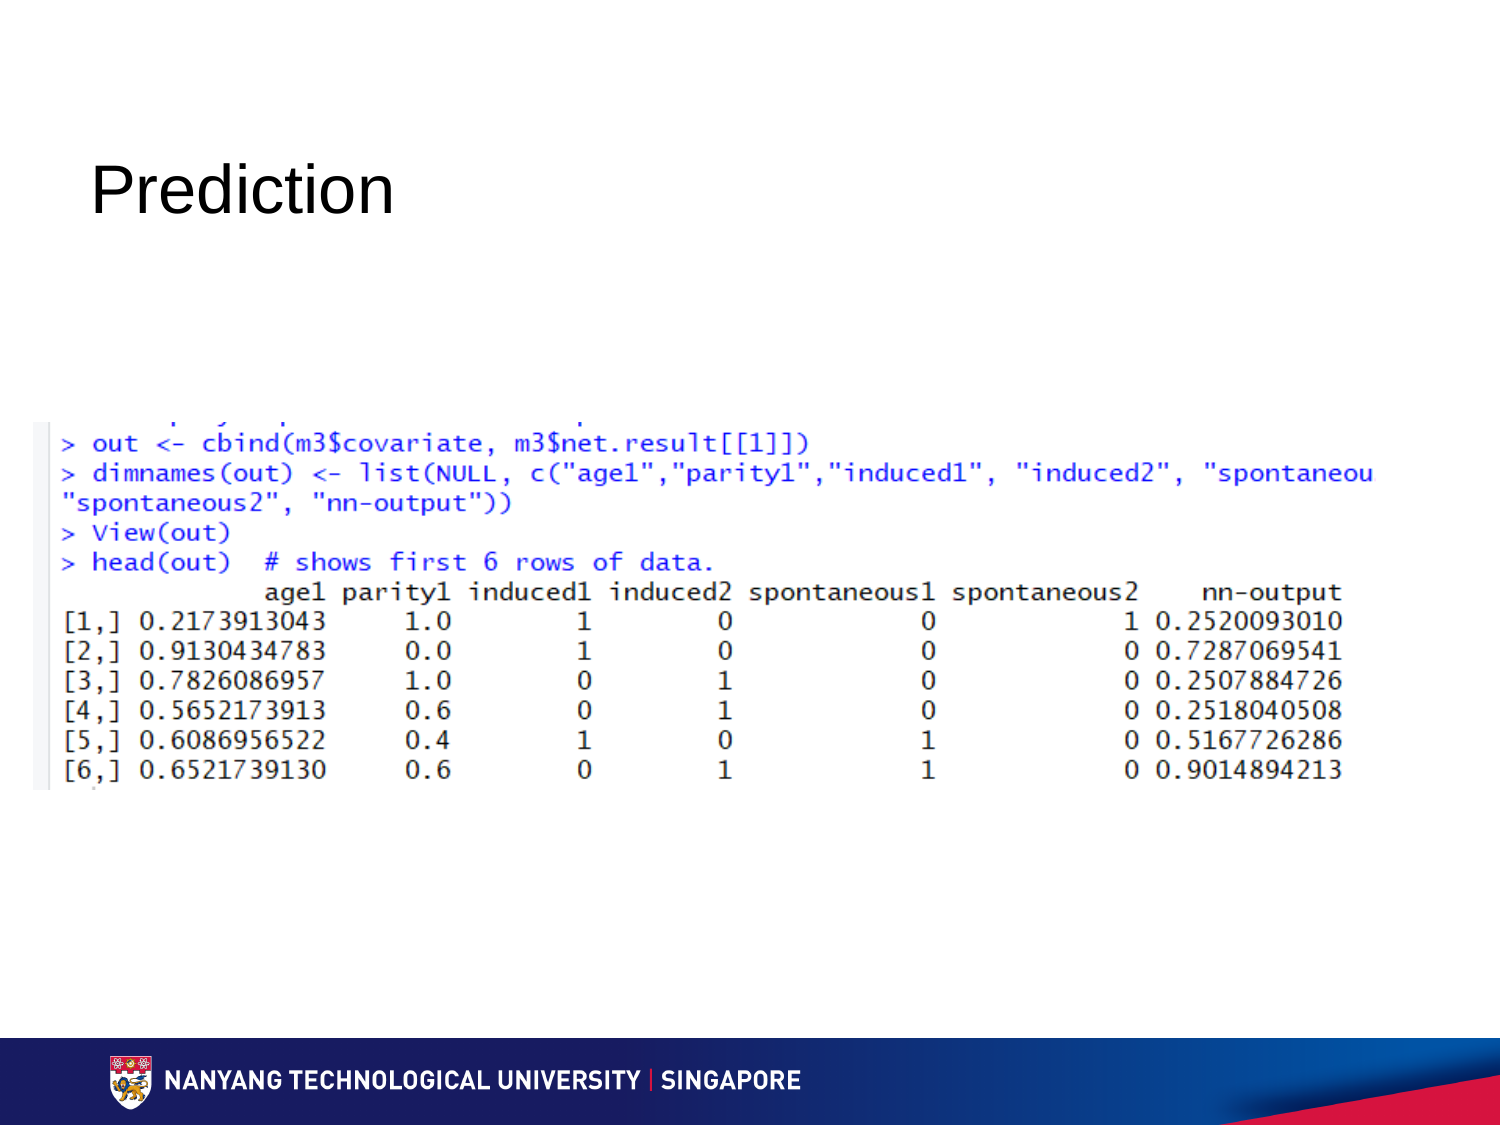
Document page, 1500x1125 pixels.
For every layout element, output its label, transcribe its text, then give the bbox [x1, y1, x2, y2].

picture [33, 422, 1376, 791]
picture [0, 1038, 1500, 1125]
title Prediction [75, 92, 1425, 280]
